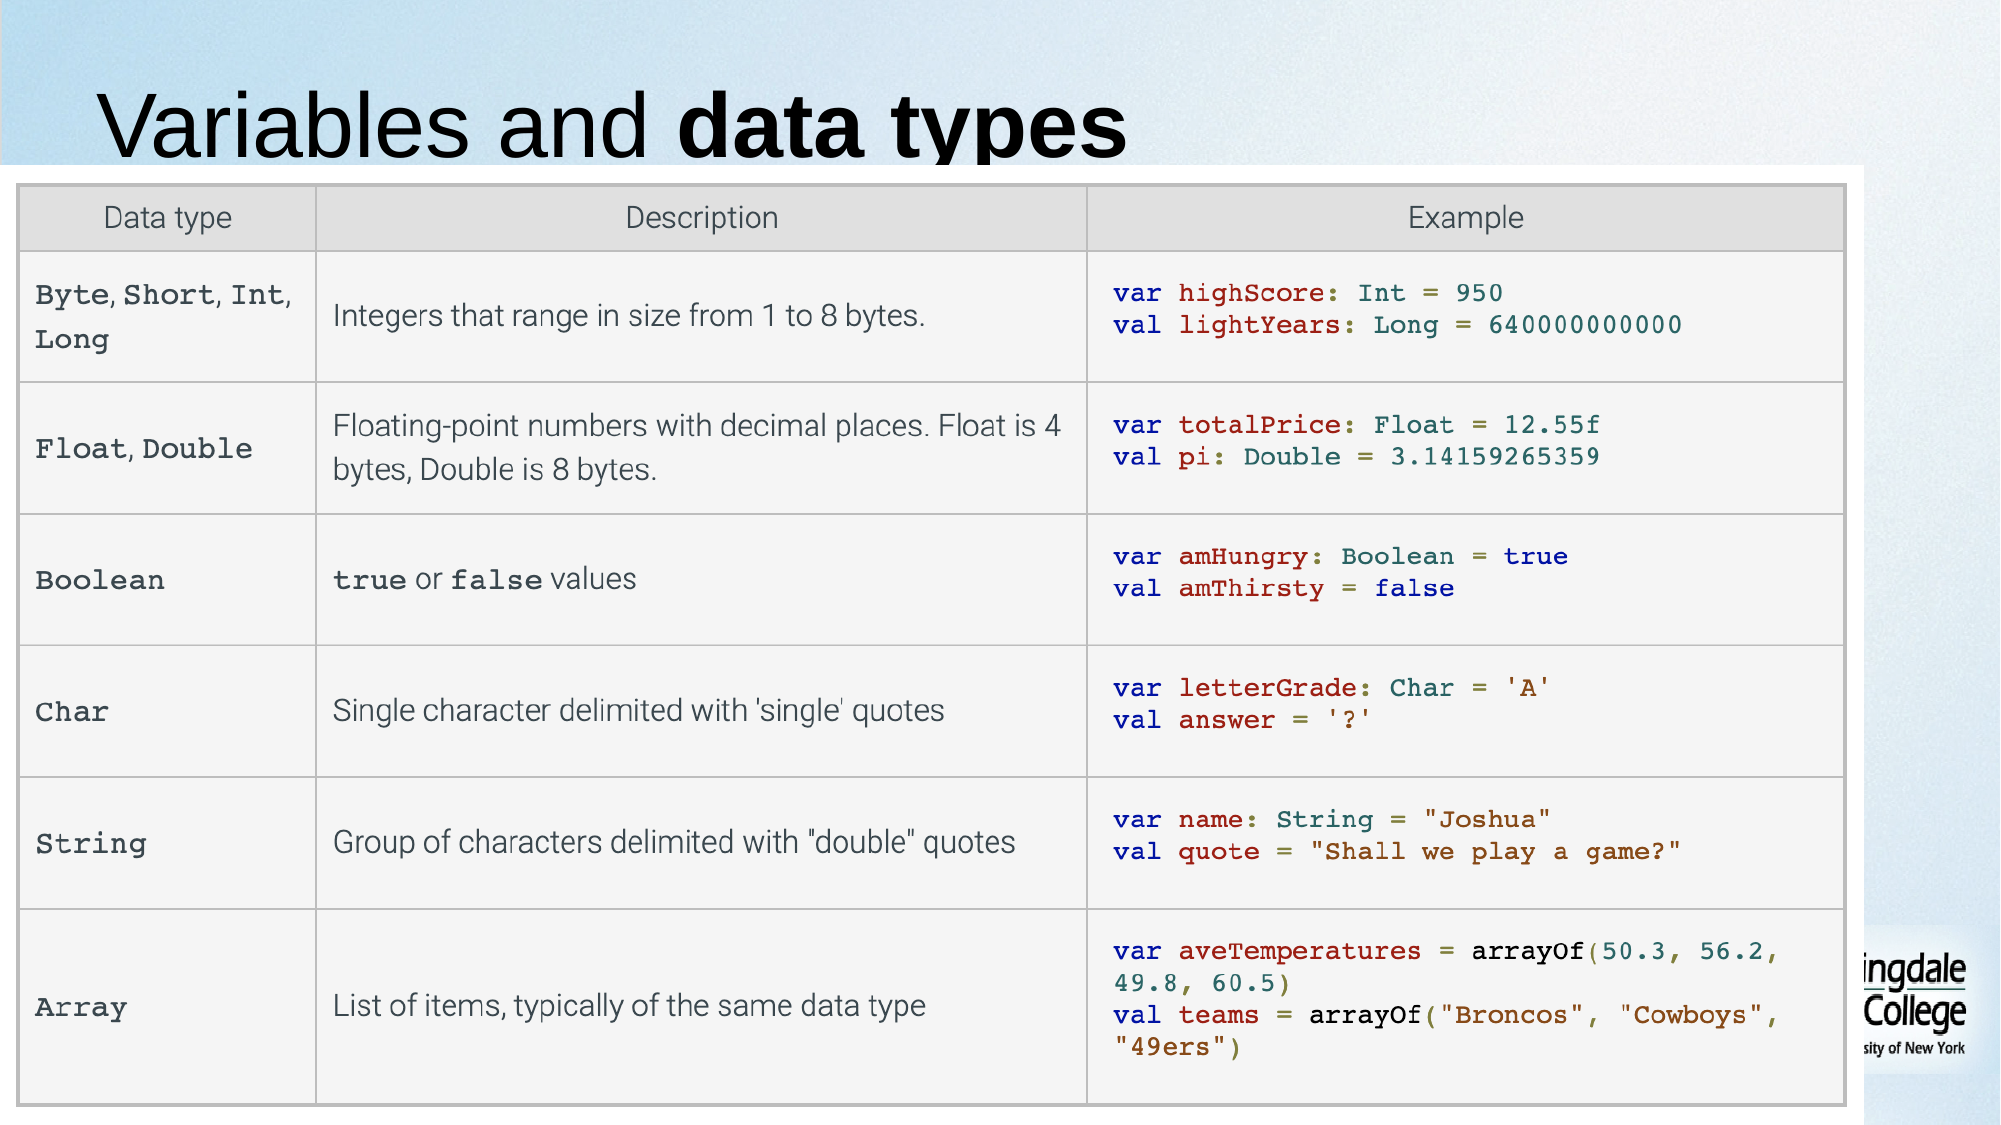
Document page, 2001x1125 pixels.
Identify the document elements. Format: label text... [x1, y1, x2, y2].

picture [0, 0, 2001, 1125]
title Variables and data types [81, 19, 1918, 237]
